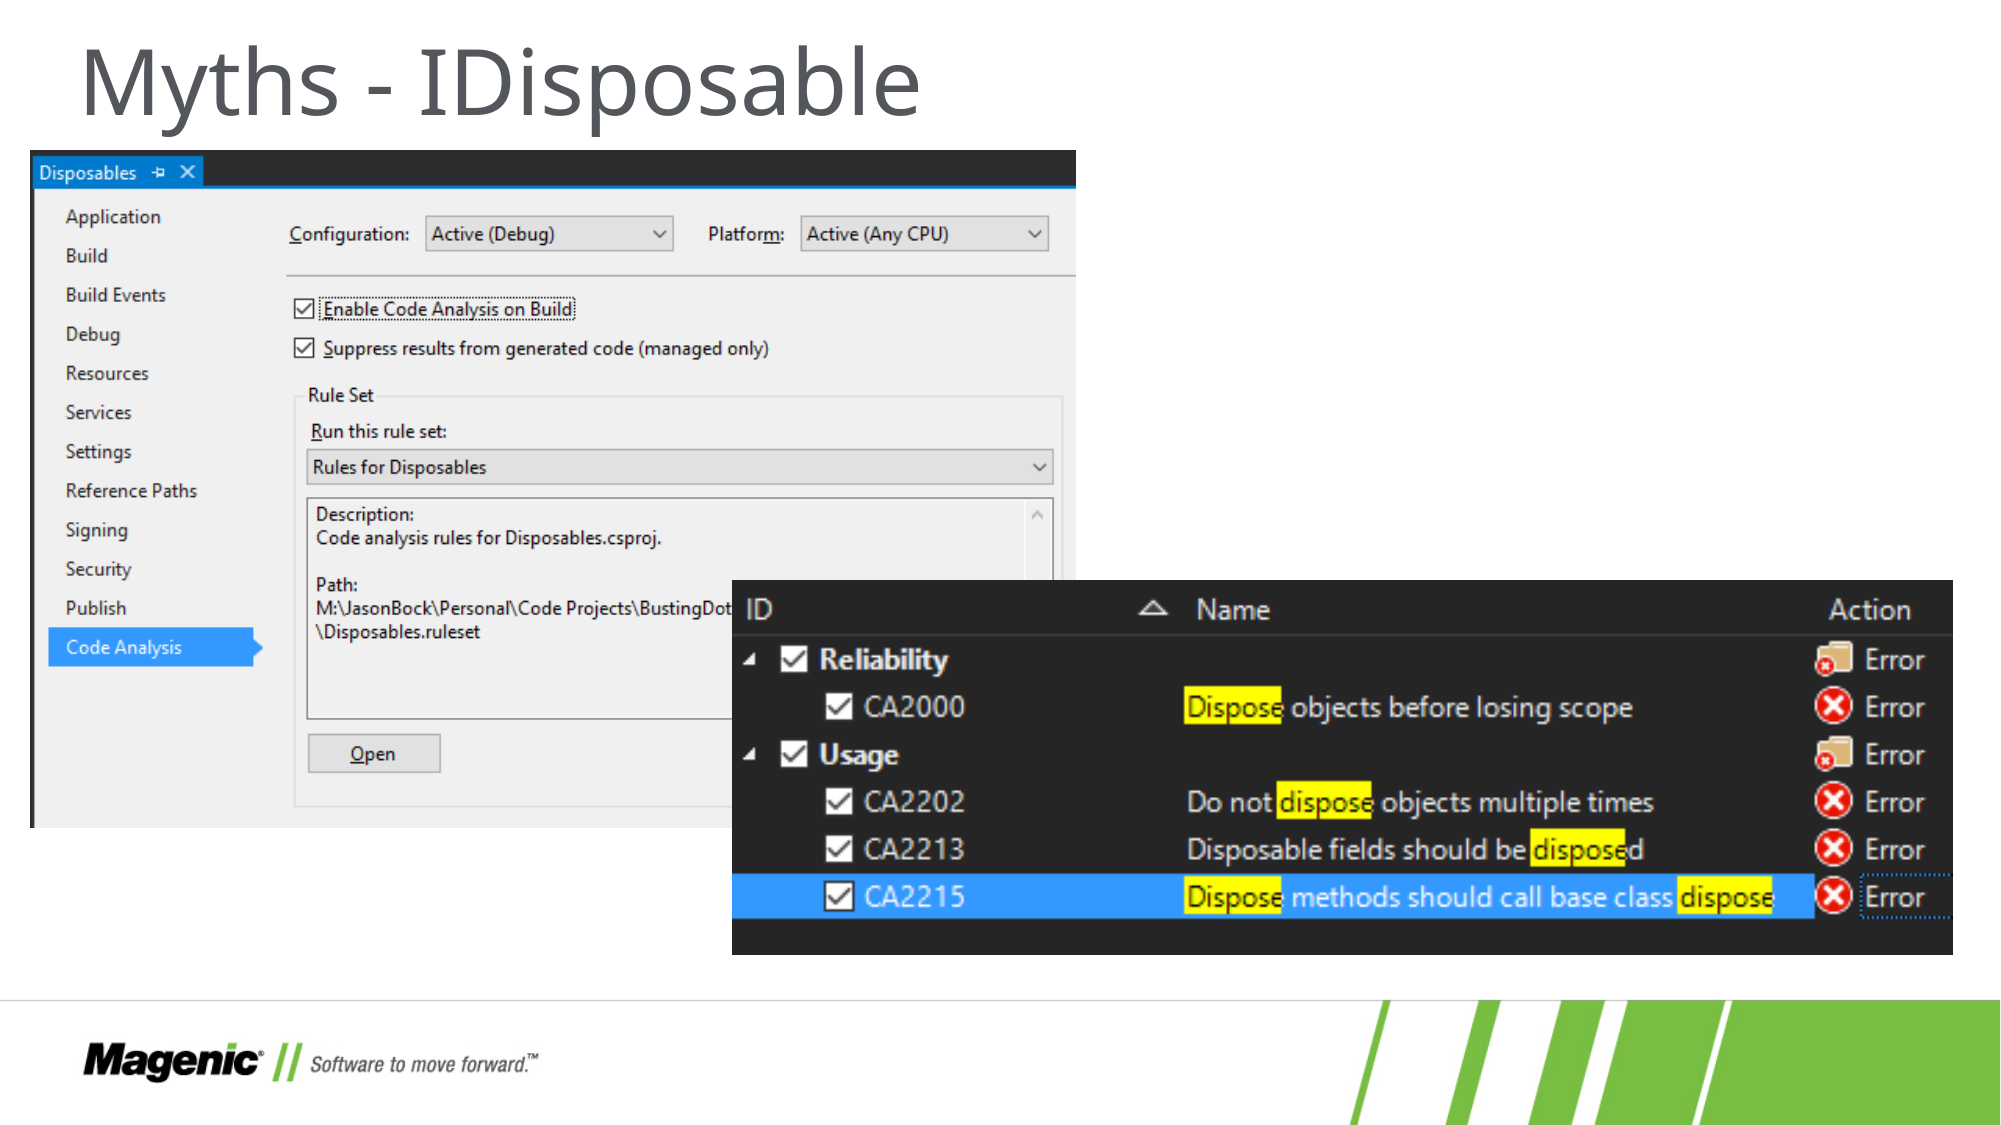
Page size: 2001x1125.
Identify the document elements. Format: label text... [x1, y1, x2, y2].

picture [0, 0, 2001, 1125]
title Myths - IDisposable [63, 41, 1938, 131]
